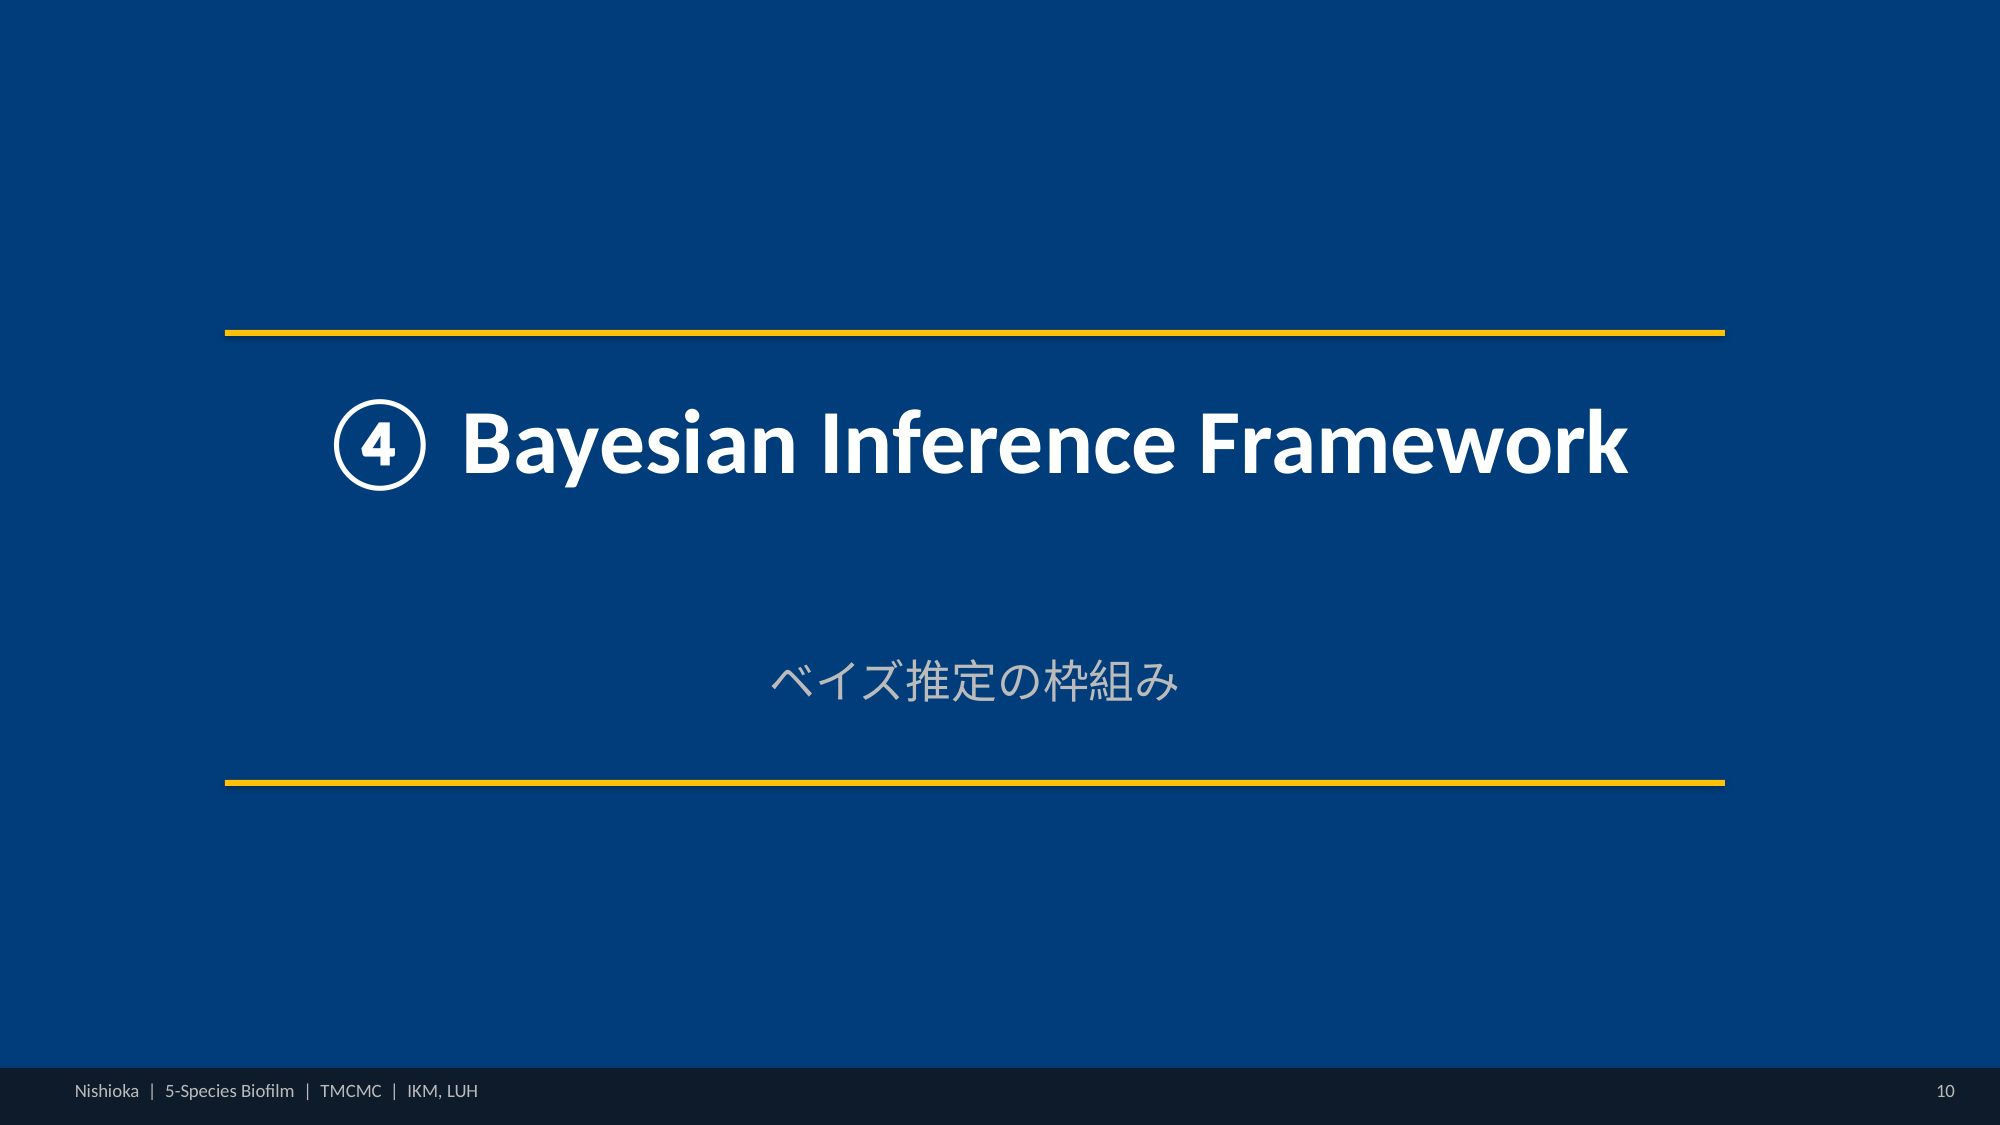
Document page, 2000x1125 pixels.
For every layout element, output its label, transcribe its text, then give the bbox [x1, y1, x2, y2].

text_box [224, 779, 1726, 787]
text_box ベイズ推定の枠組み [149, 644, 1800, 765]
text_box ④ Bayesian Inference Framework [149, 374, 1800, 600]
text_box [0, 1067, 2000, 1125]
text_box 10 [1819, 1071, 1970, 1119]
text_box [224, 329, 1726, 337]
text_box Nishioka | 5-Species Biofilm | TMCMC | IKM, LUH [59, 1071, 1260, 1119]
